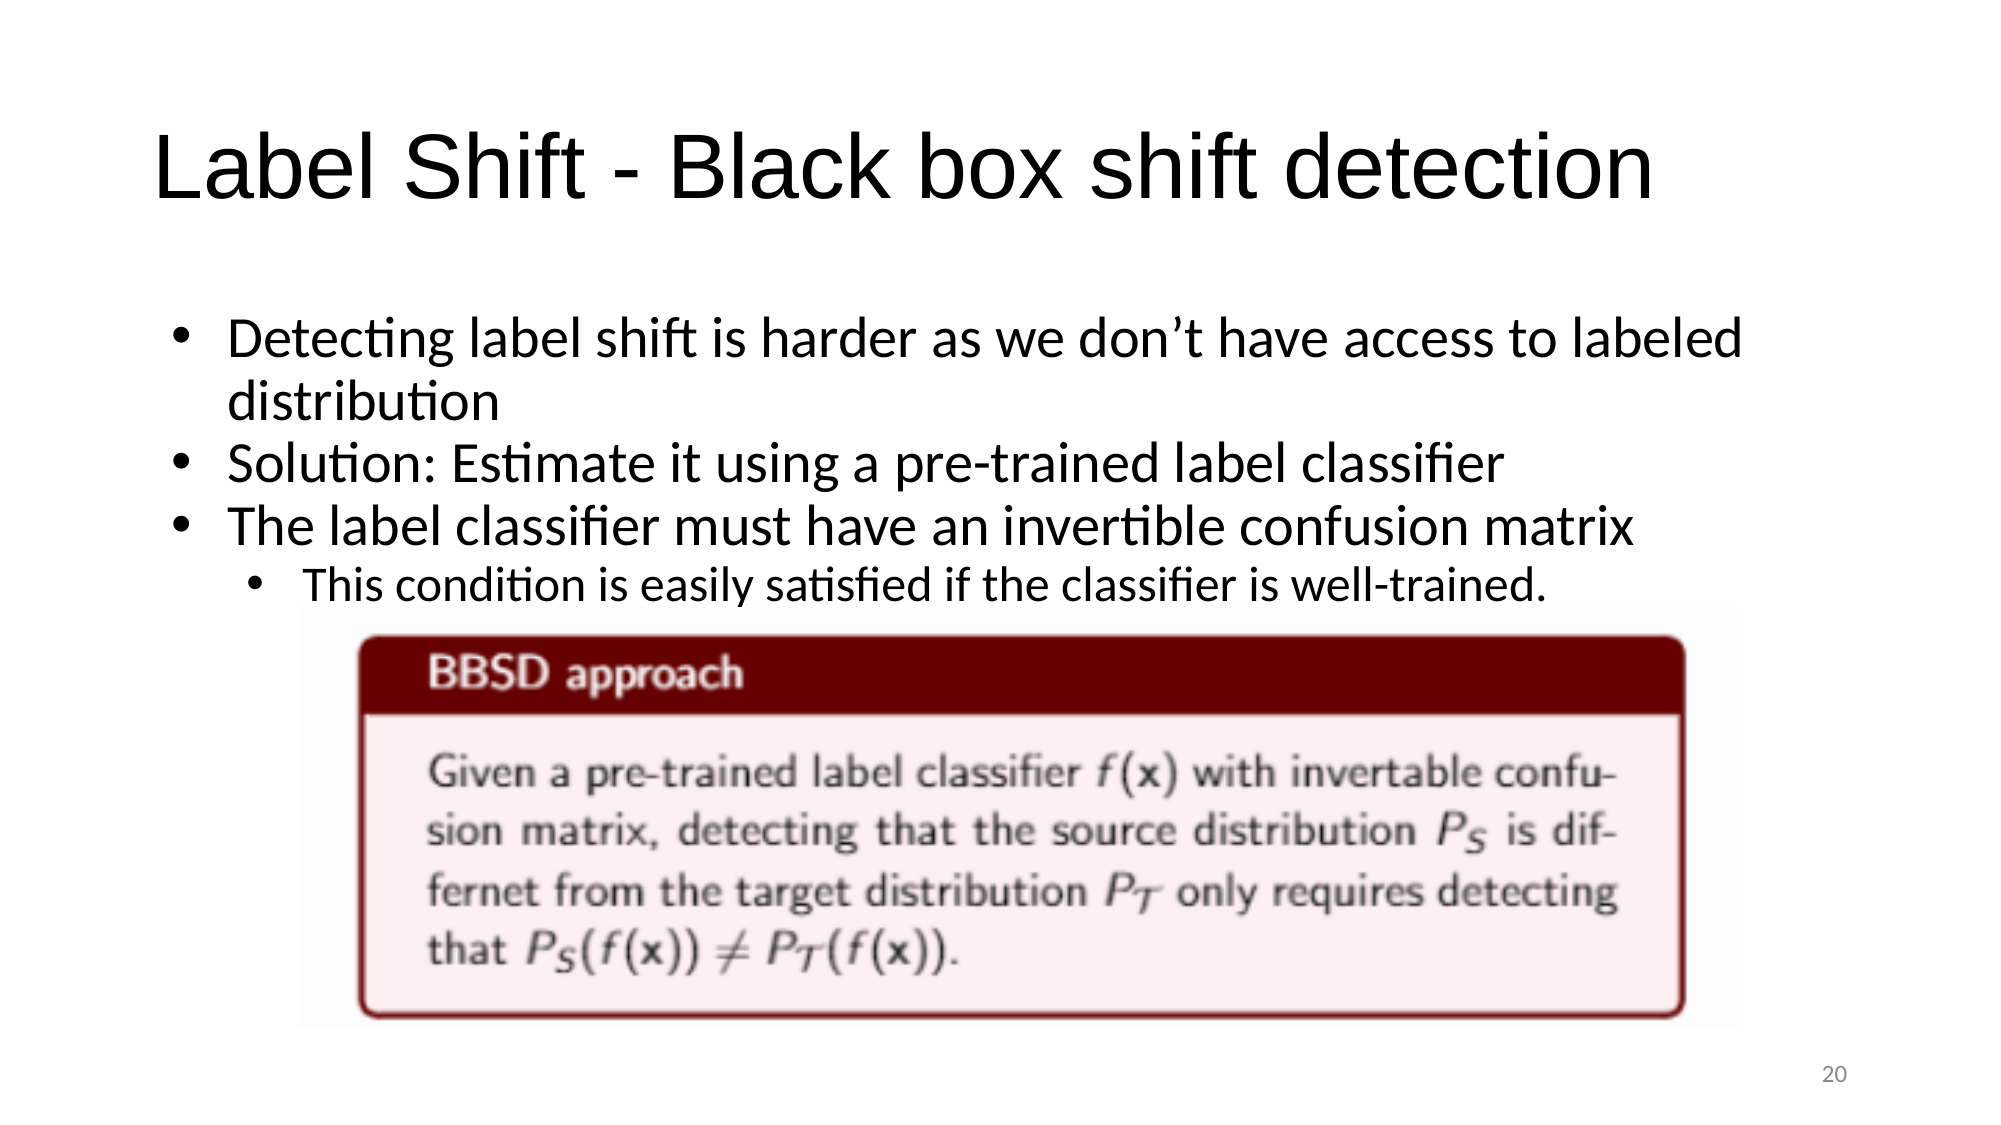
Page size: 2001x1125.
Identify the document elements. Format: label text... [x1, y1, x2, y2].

title Label Shift - Black box shift detection [137, 59, 1863, 278]
list Detecting label shift is harder as we don’t have access to labeled distribution Solution: Estimate it using a pre-trained label classifier The label classifier must have an invertible confusion matrix This condition is easily satisfied if the classifier is well-trained. [137, 299, 1863, 1014]
slide_number 20 [1412, 1042, 1863, 1103]
picture [298, 606, 1737, 1029]
